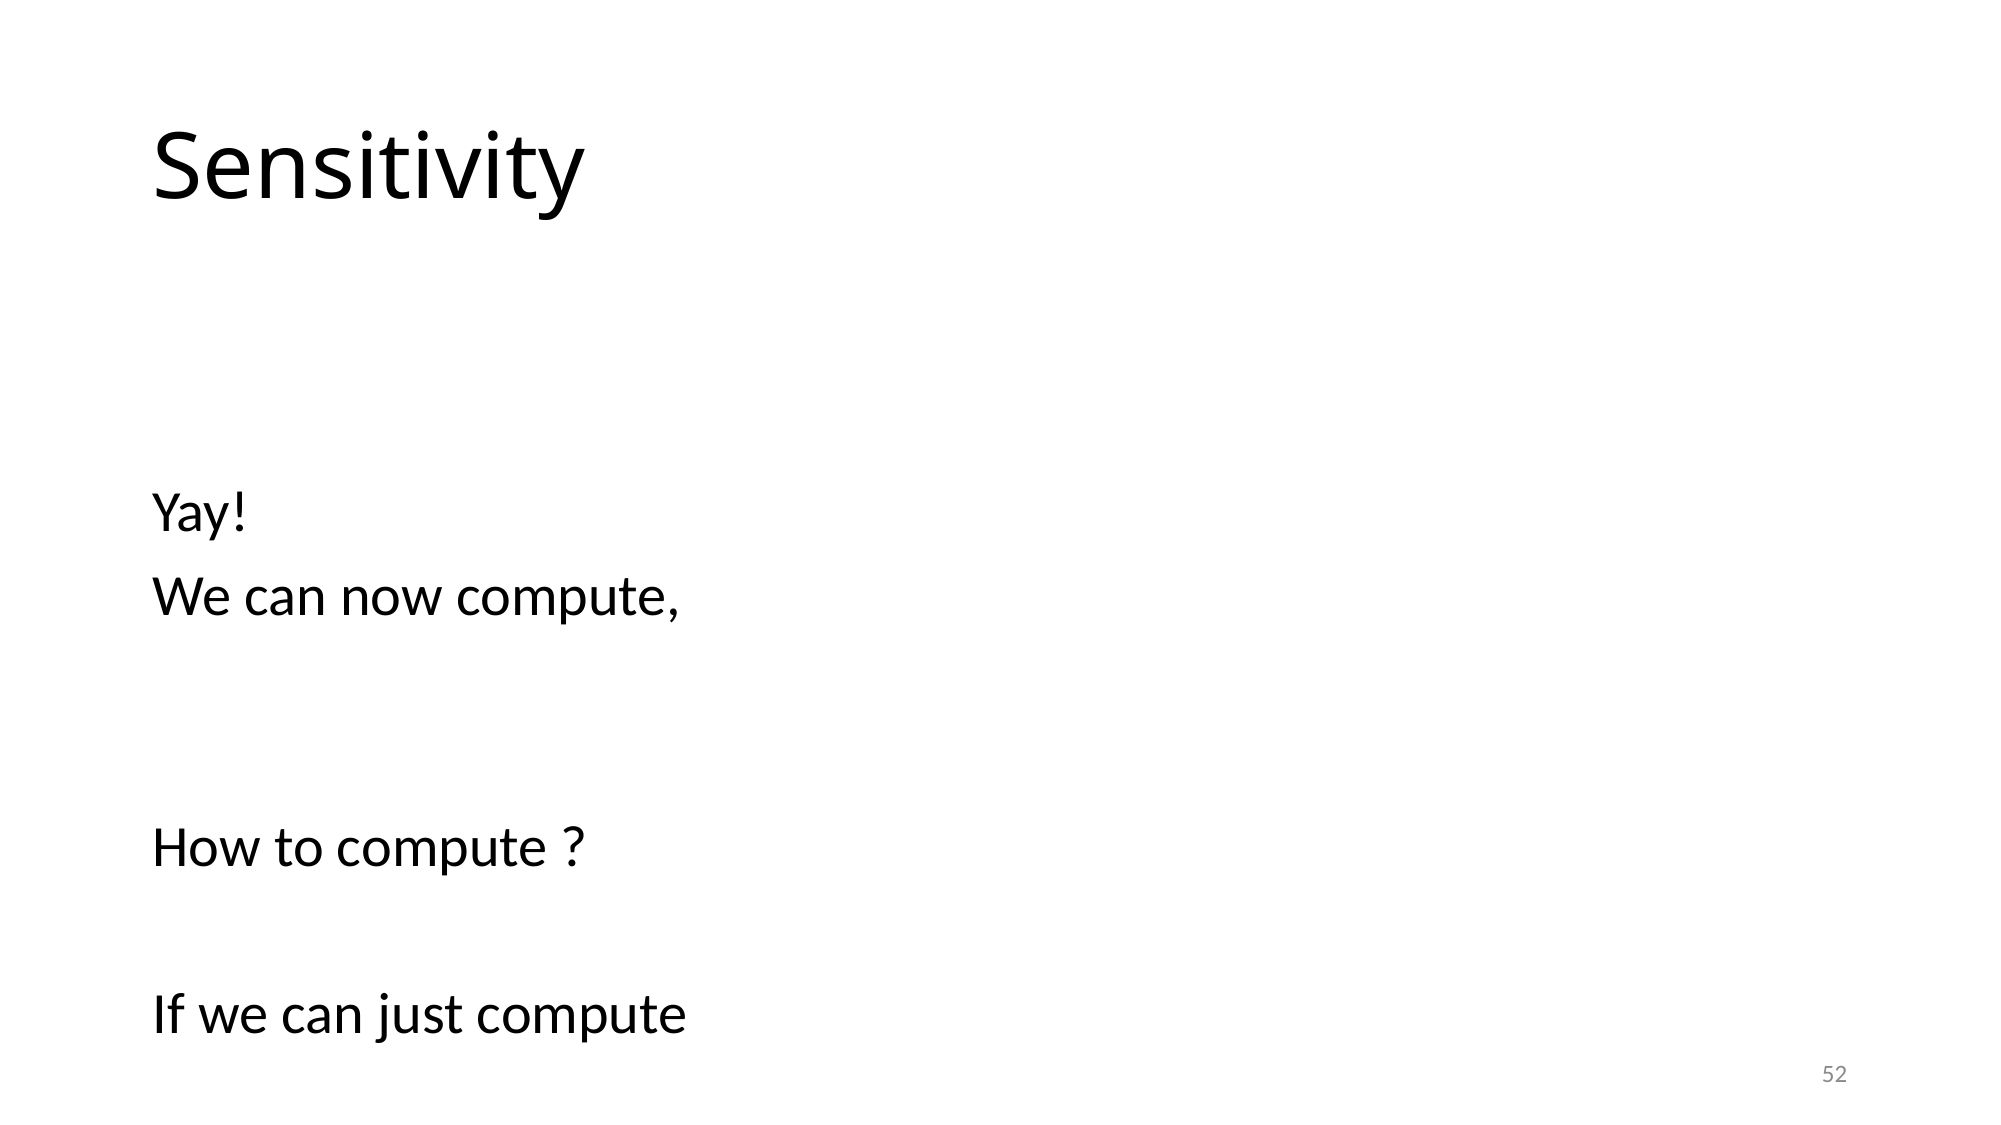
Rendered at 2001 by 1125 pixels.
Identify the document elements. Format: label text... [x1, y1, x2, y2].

title Sensitivity [137, 59, 1863, 278]
slide_number 52 [1412, 1042, 1863, 1103]
